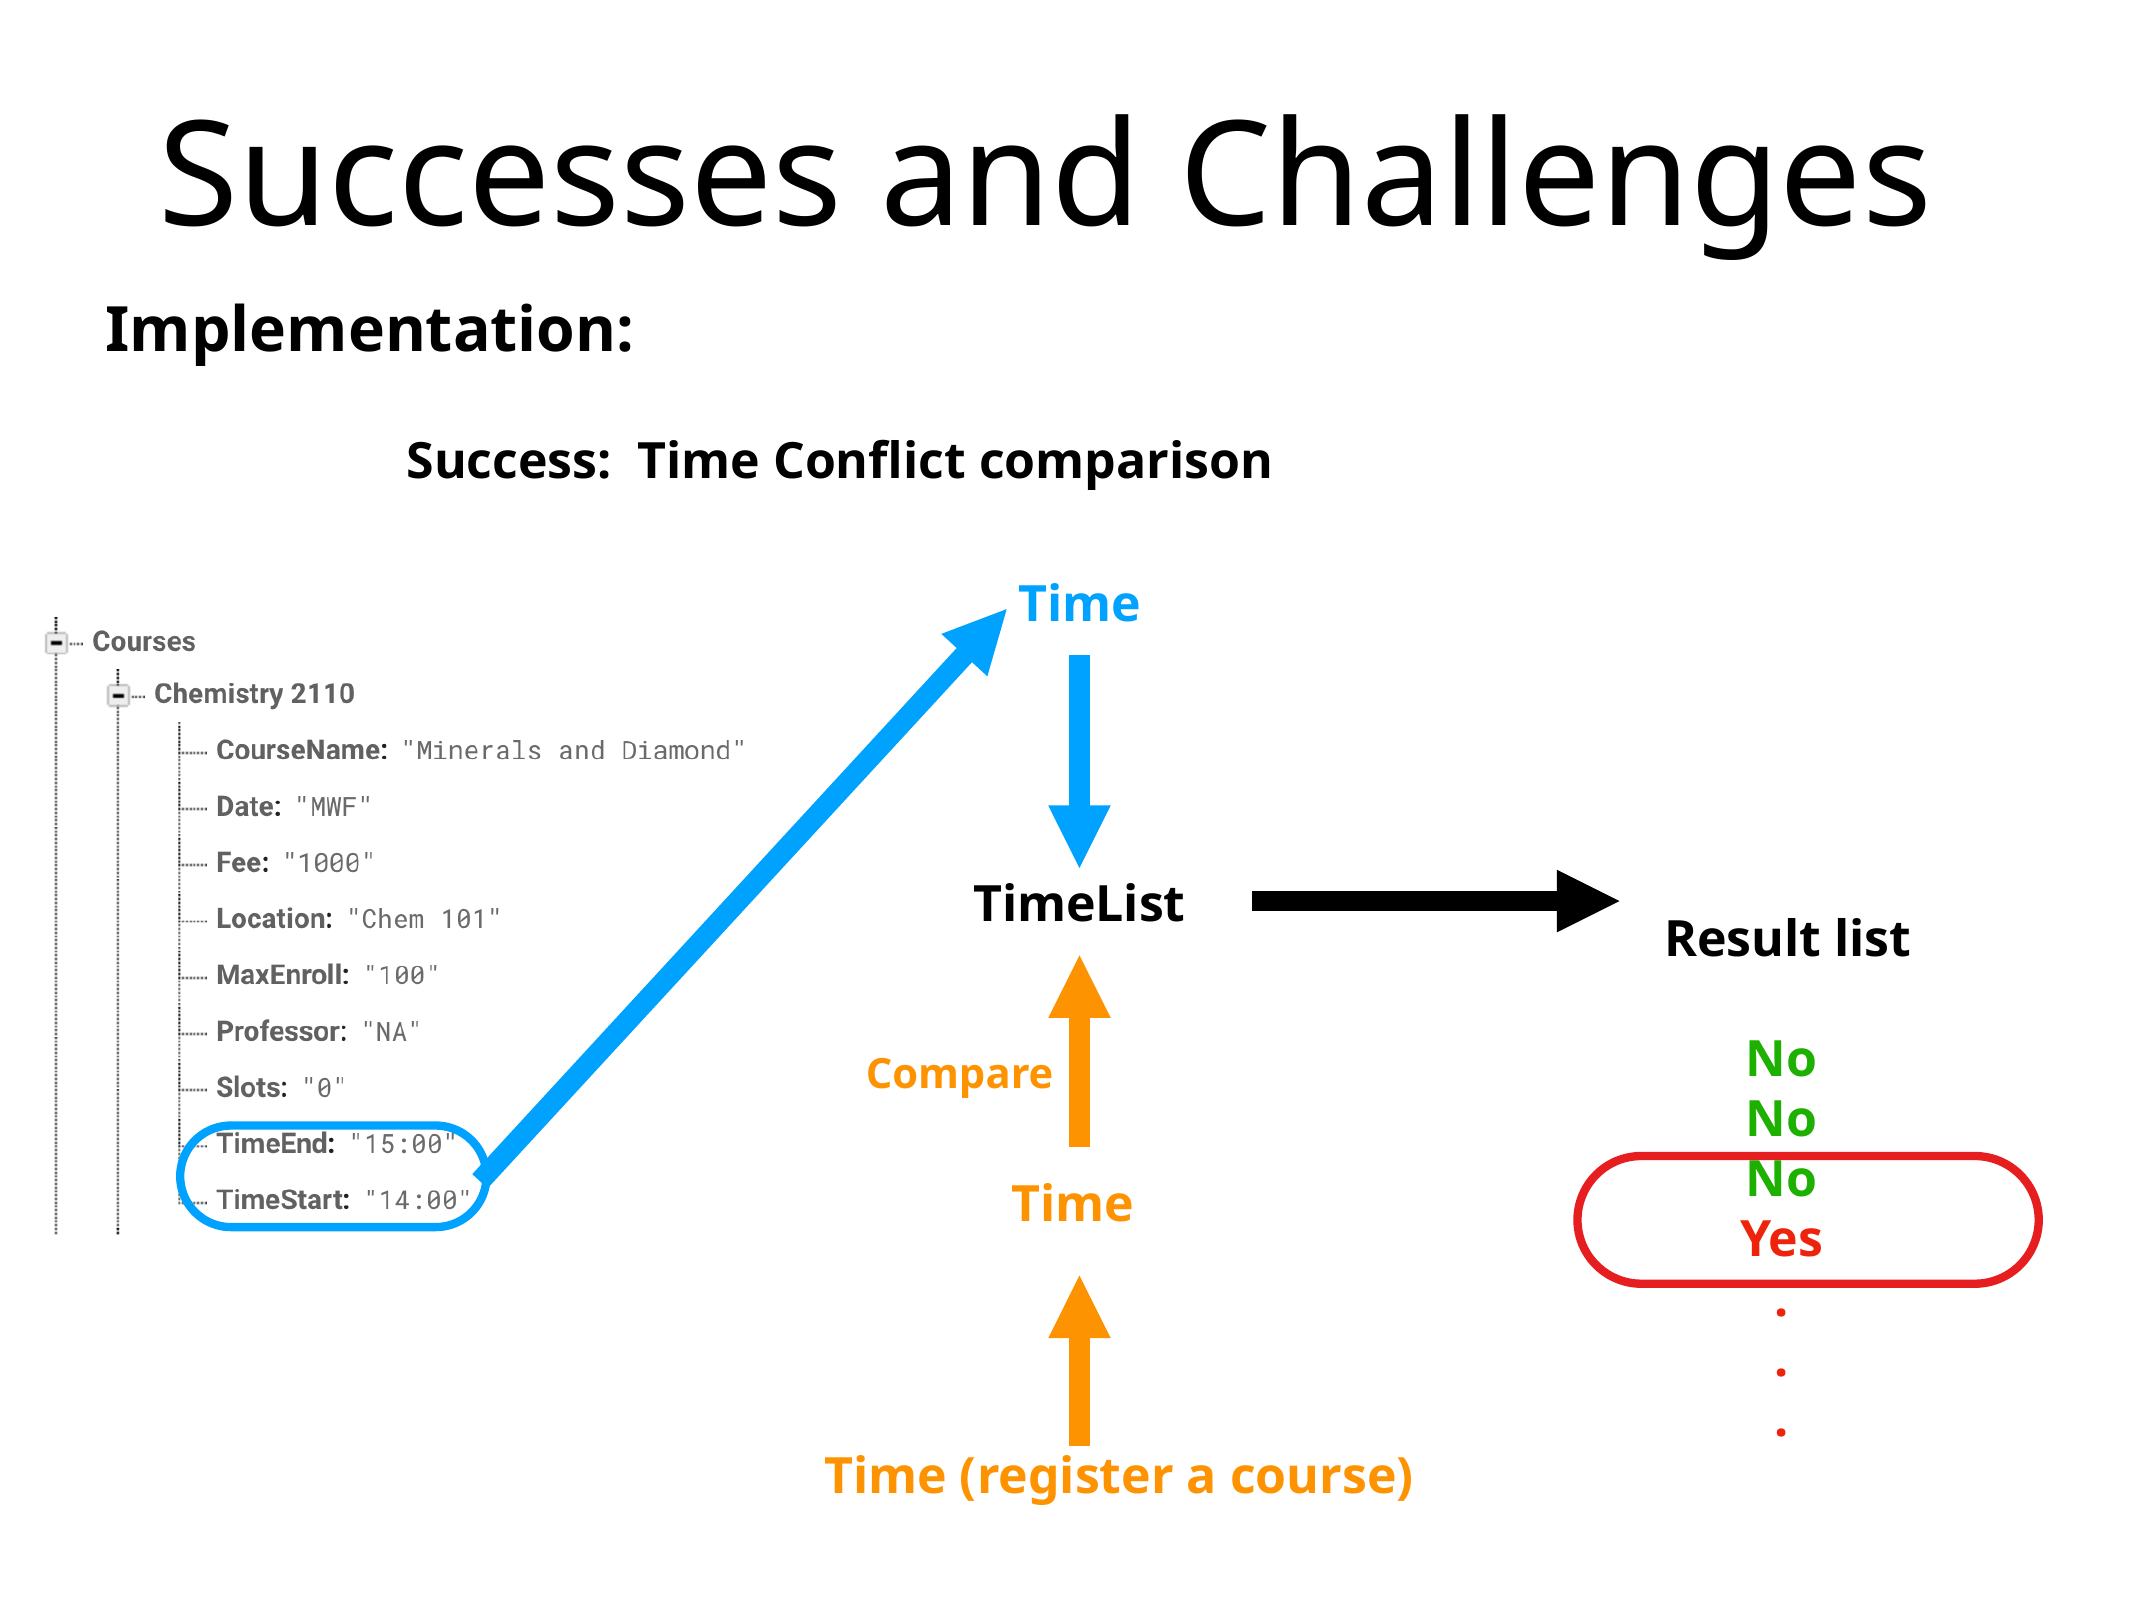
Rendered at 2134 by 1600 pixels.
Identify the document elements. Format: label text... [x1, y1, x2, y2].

text_box Implementation: [97, 280, 644, 432]
text_box [1073, 1275, 1086, 1446]
text_box Success: Time Conflict comparison [398, 420, 1282, 497]
picture [30, 608, 907, 1235]
text_box Result list No No No Yes . . . [1642, 898, 1920, 1156]
title Successes and Challenges [16, 0, 2076, 413]
text_box Result list No No No Yes . . . [1642, 1284, 1920, 1455]
text_box [1577, 1156, 2039, 1284]
text_box Time TimeList Time [964, 562, 1195, 1240]
text_box [1073, 655, 1086, 868]
text_box Time (register a course) [816, 1434, 1423, 1512]
text_box [1252, 894, 1620, 908]
text_box Compare [907, 1038, 1062, 1105]
text_box [1073, 955, 1086, 1147]
